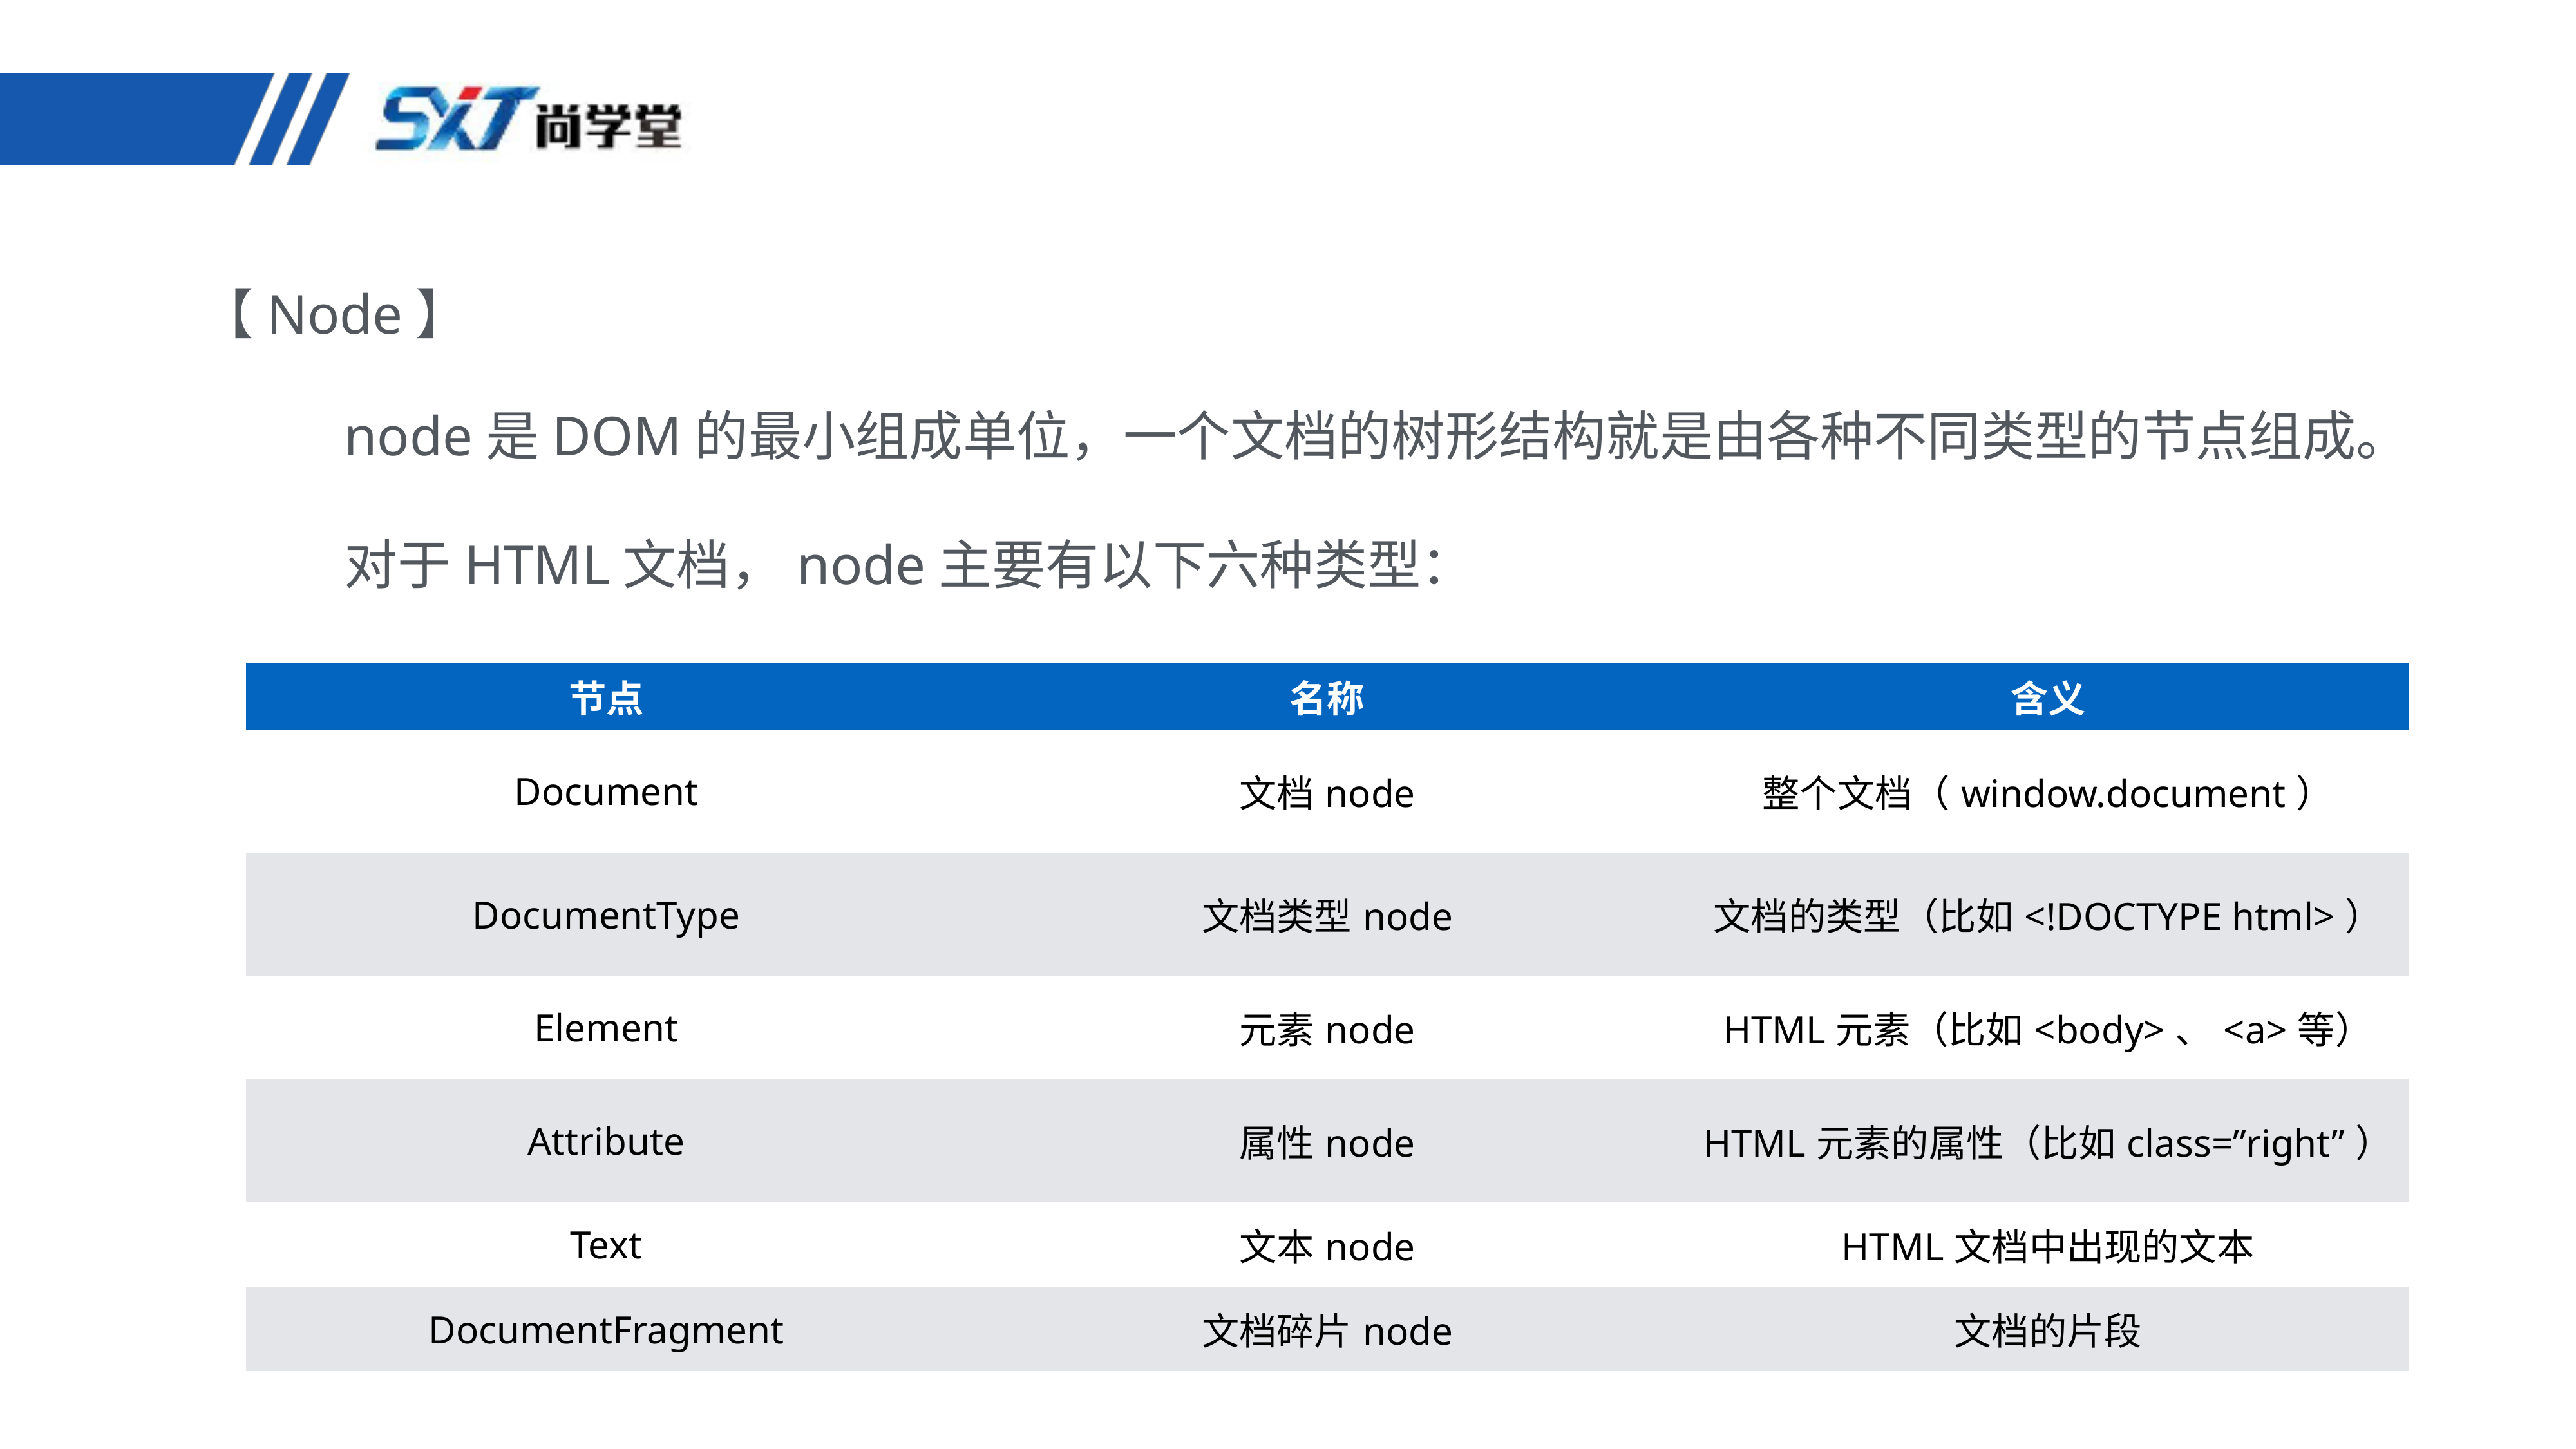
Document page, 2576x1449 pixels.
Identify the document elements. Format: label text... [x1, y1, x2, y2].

table_cell 文档node [967, 730, 1688, 853]
table_cell Attribute [246, 1079, 967, 1202]
table_cell 属性node [967, 1079, 1688, 1202]
text_box node是DOM的最小组成单位，一个文档的树形结构就是由各种不同类型的节点组成。 对于HTML文档，node主要有以下六种类型： [238, 397, 2498, 600]
text_box 【Node】 [191, 276, 479, 350]
table_cell 文档的片段 [1688, 1287, 2409, 1371]
table_cell Text [246, 1202, 967, 1287]
table_cell HTML文档中出现的文本 [1688, 1202, 2409, 1287]
table_header 含义 [1688, 663, 2409, 730]
table_cell 文本node [967, 1202, 1688, 1287]
table_cell 文档碎片node [967, 1287, 1688, 1371]
table_cell Element [246, 976, 967, 1079]
table_header 节点 [246, 663, 967, 730]
table_cell 文档的类型（比如<!DOCTYPE html>） [1688, 853, 2409, 976]
picture [0, 73, 350, 165]
table_cell 元素node [967, 976, 1688, 1079]
table_cell HTML元素的属性（比如class=”right”） [1688, 1079, 2409, 1202]
table_cell 文档类型node [967, 853, 1688, 976]
table_header 名称 [967, 663, 1688, 730]
table_cell 整个文档（window.document） [1688, 730, 2409, 853]
table_cell DocumentFragment [246, 1287, 967, 1371]
picture [359, 17, 699, 242]
table_cell Document [246, 730, 967, 853]
table_cell HTML元素（比如<body>、<a>等） [1688, 976, 2409, 1079]
table_cell DocumentType [246, 853, 967, 976]
